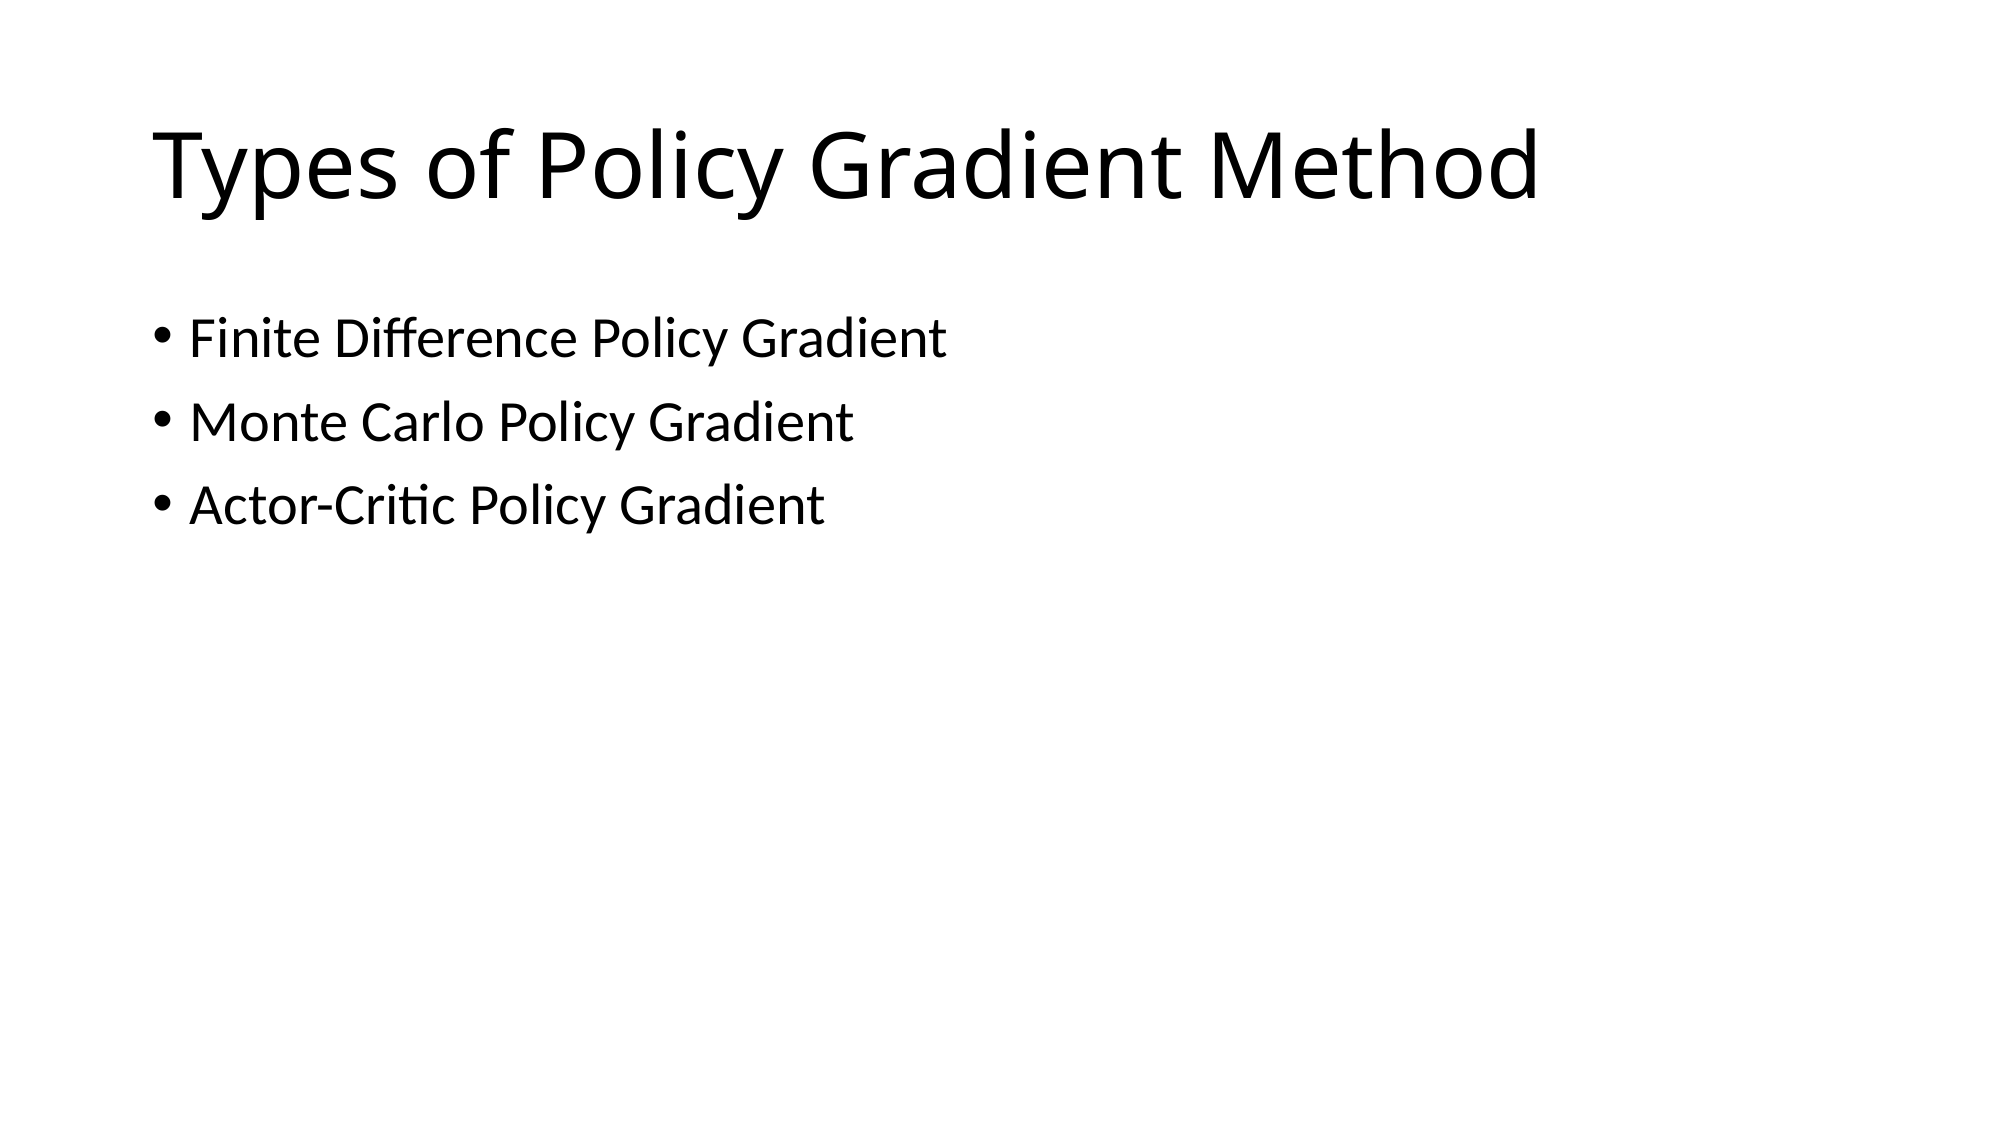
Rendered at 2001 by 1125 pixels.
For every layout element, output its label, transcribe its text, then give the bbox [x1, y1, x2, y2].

title Types of Policy Gradient Method [137, 59, 1863, 278]
list Finite Difference Policy Gradient Monte Carlo Policy Gradient Actor-Critic Policy Gradient [137, 299, 1863, 1014]
